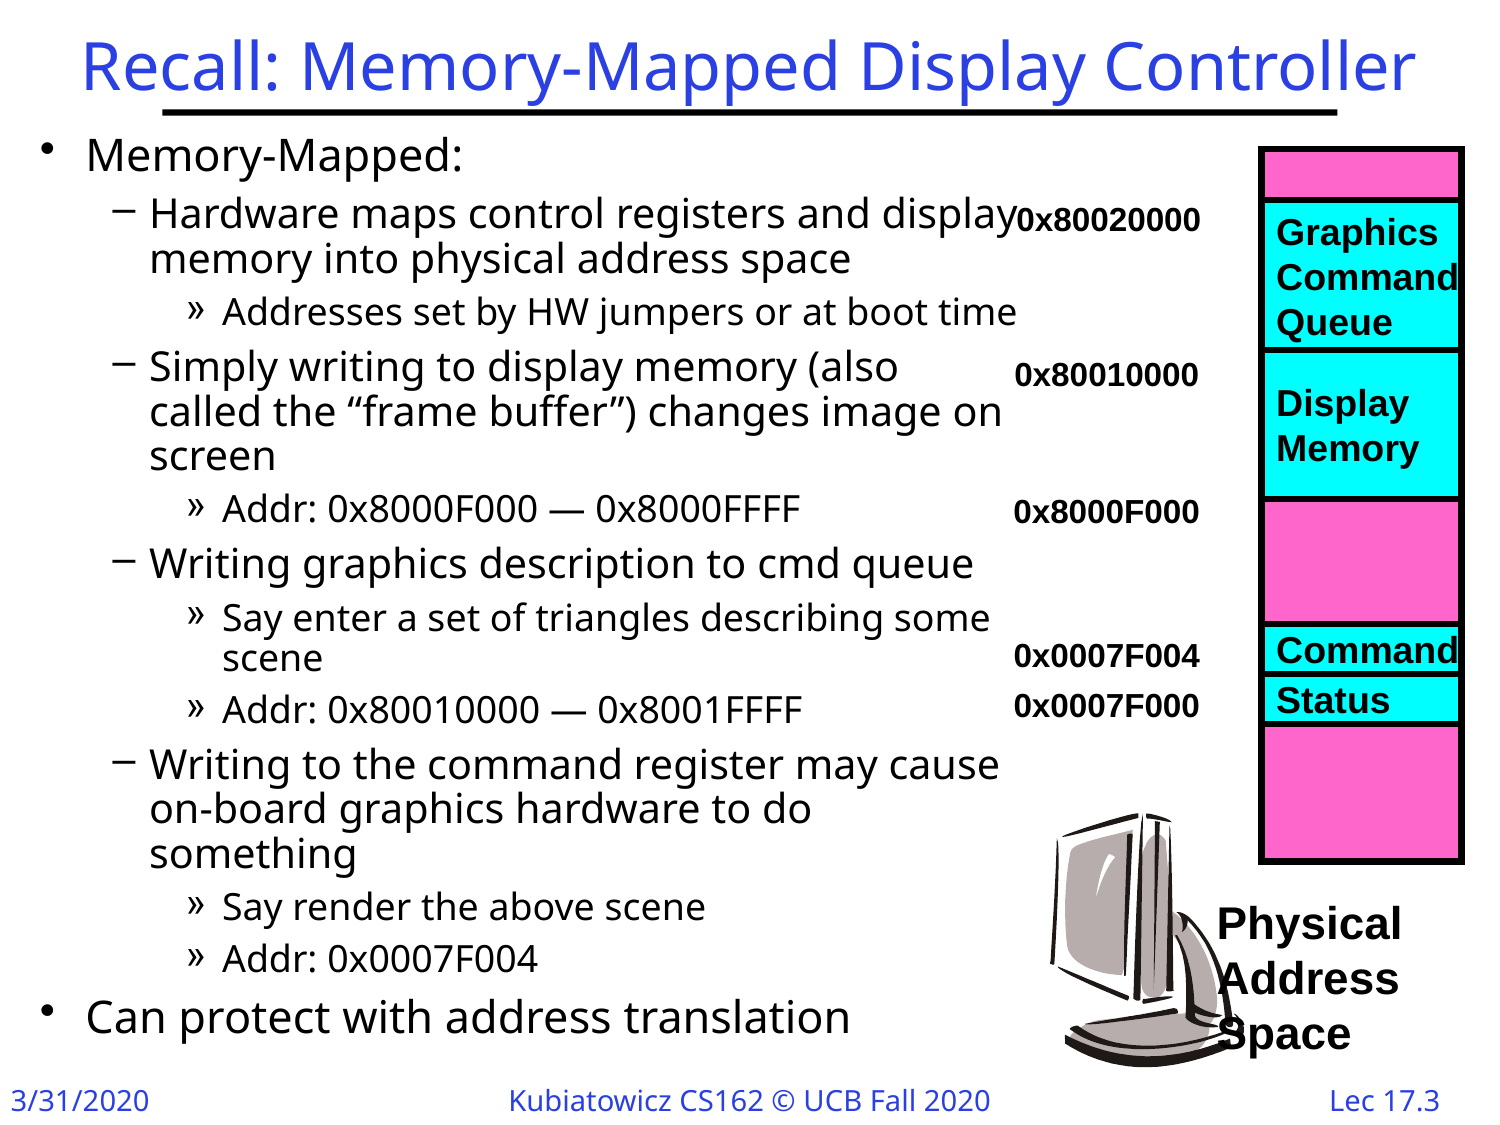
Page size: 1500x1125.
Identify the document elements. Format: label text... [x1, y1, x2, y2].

title Recall: Memory-Mapped Display Controller [24, 24, 1475, 113]
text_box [1034, 148, 1463, 1068]
list Memory-Mapped: Hardware maps control registers and display memory into physical address space Addresses set by HW jumpers or at boot time Simply writing to display memory (also called the “frame buffer”) changes image on screen Addr: 0x8000F000 — 0x8000FFFF Writing graphics description to cmd queue Say enter a set of triangles describing some scene Addr: 0x80010000 — 0x8001FFFF Writing to the command register may cause on-board graphics hardware to do something Say render the above scene Addr: 0x0007F004 Can protect with address translation [24, 125, 1038, 1088]
